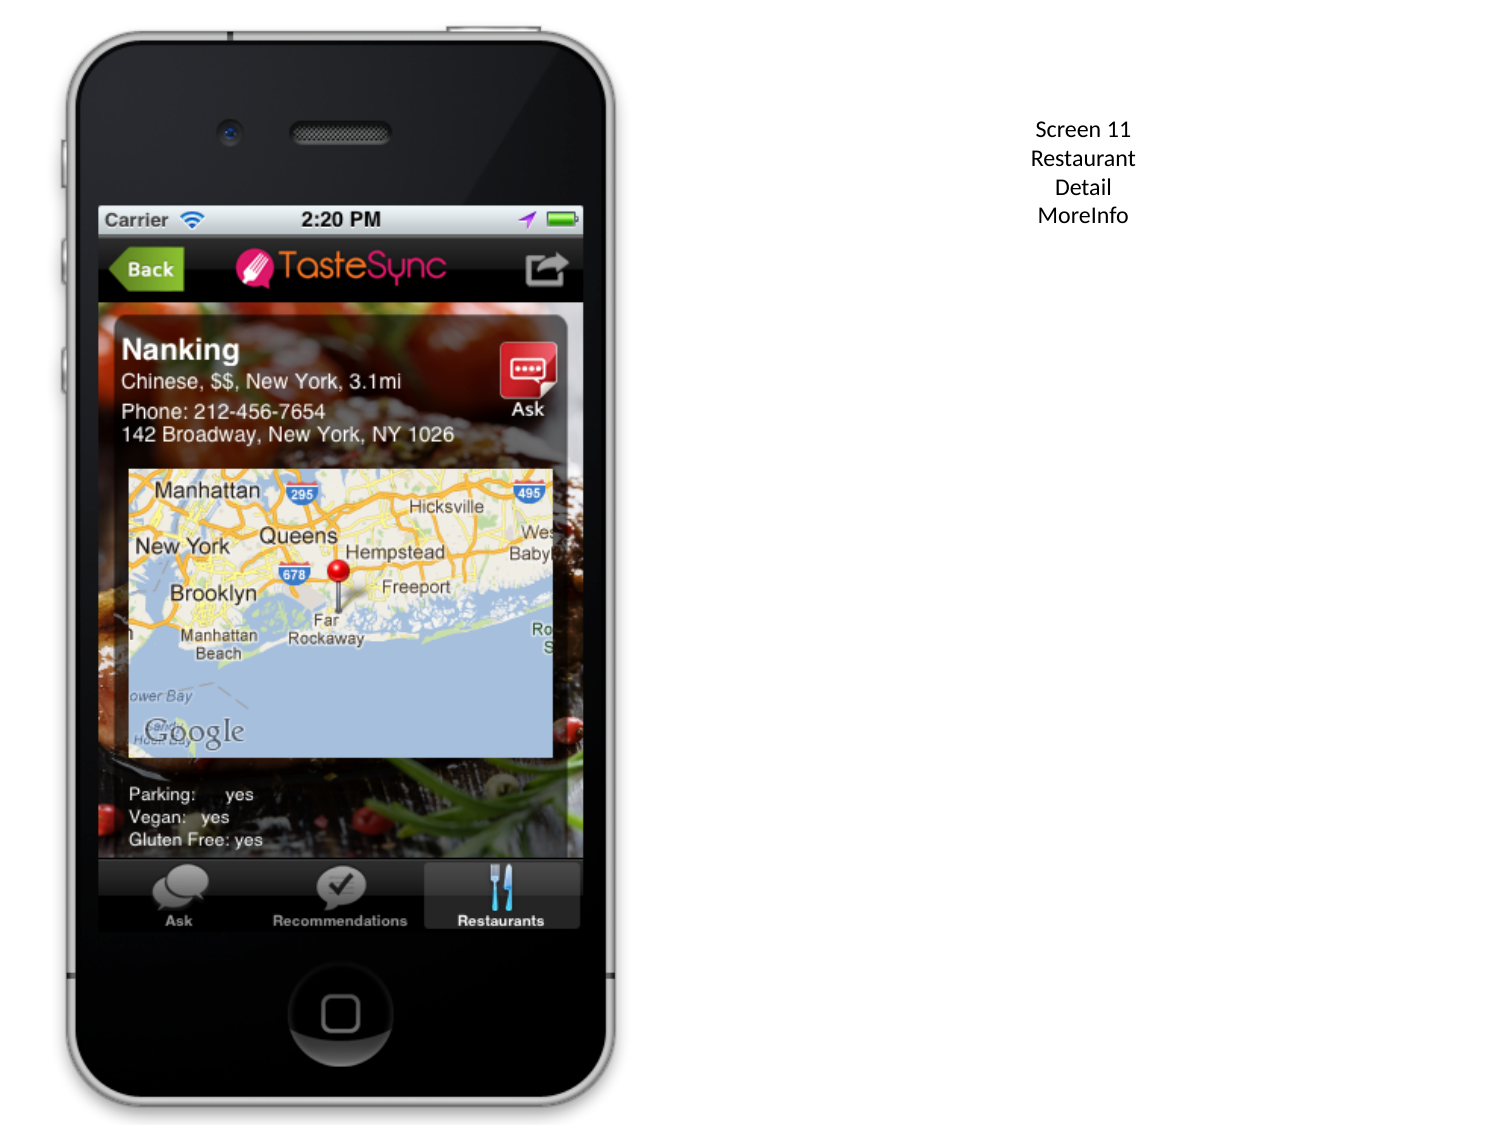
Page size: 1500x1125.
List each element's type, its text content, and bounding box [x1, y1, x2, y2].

title Screen 11 Restaurant Detail MoreInfo [792, 106, 1374, 265]
picture [41, 15, 641, 1125]
